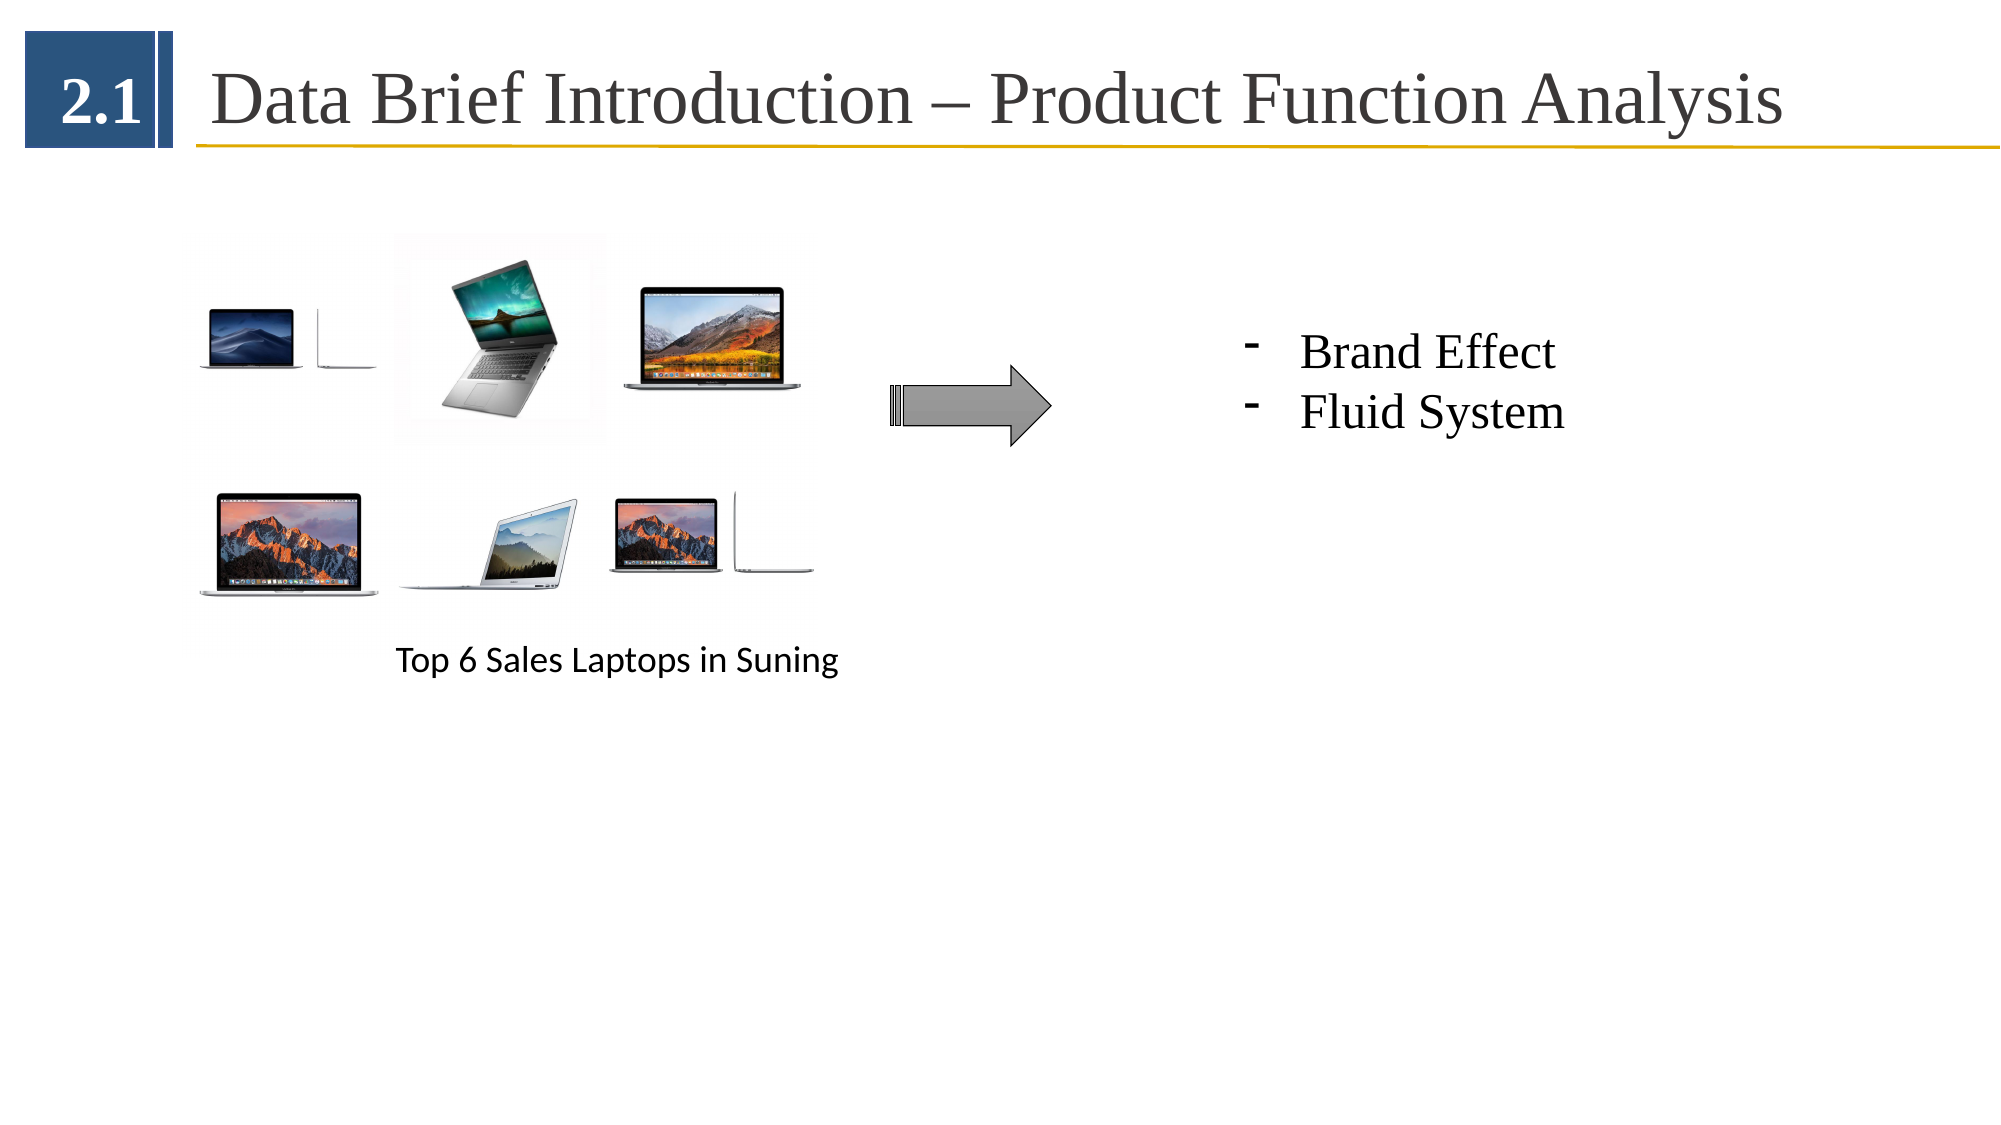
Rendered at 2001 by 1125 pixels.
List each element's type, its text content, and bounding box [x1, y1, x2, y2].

picture [182, 233, 818, 658]
text_box Data Brief Introduction – Product Function Analysis [196, 41, 1841, 145]
text_box Top 6 Sales Laptops in Suning [380, 627, 921, 687]
text_box [890, 385, 894, 426]
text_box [25, 31, 178, 148]
text_box [902, 364, 1052, 448]
text_box Brand Effect Fluid System [1228, 250, 1679, 446]
text_box [895, 385, 901, 426]
